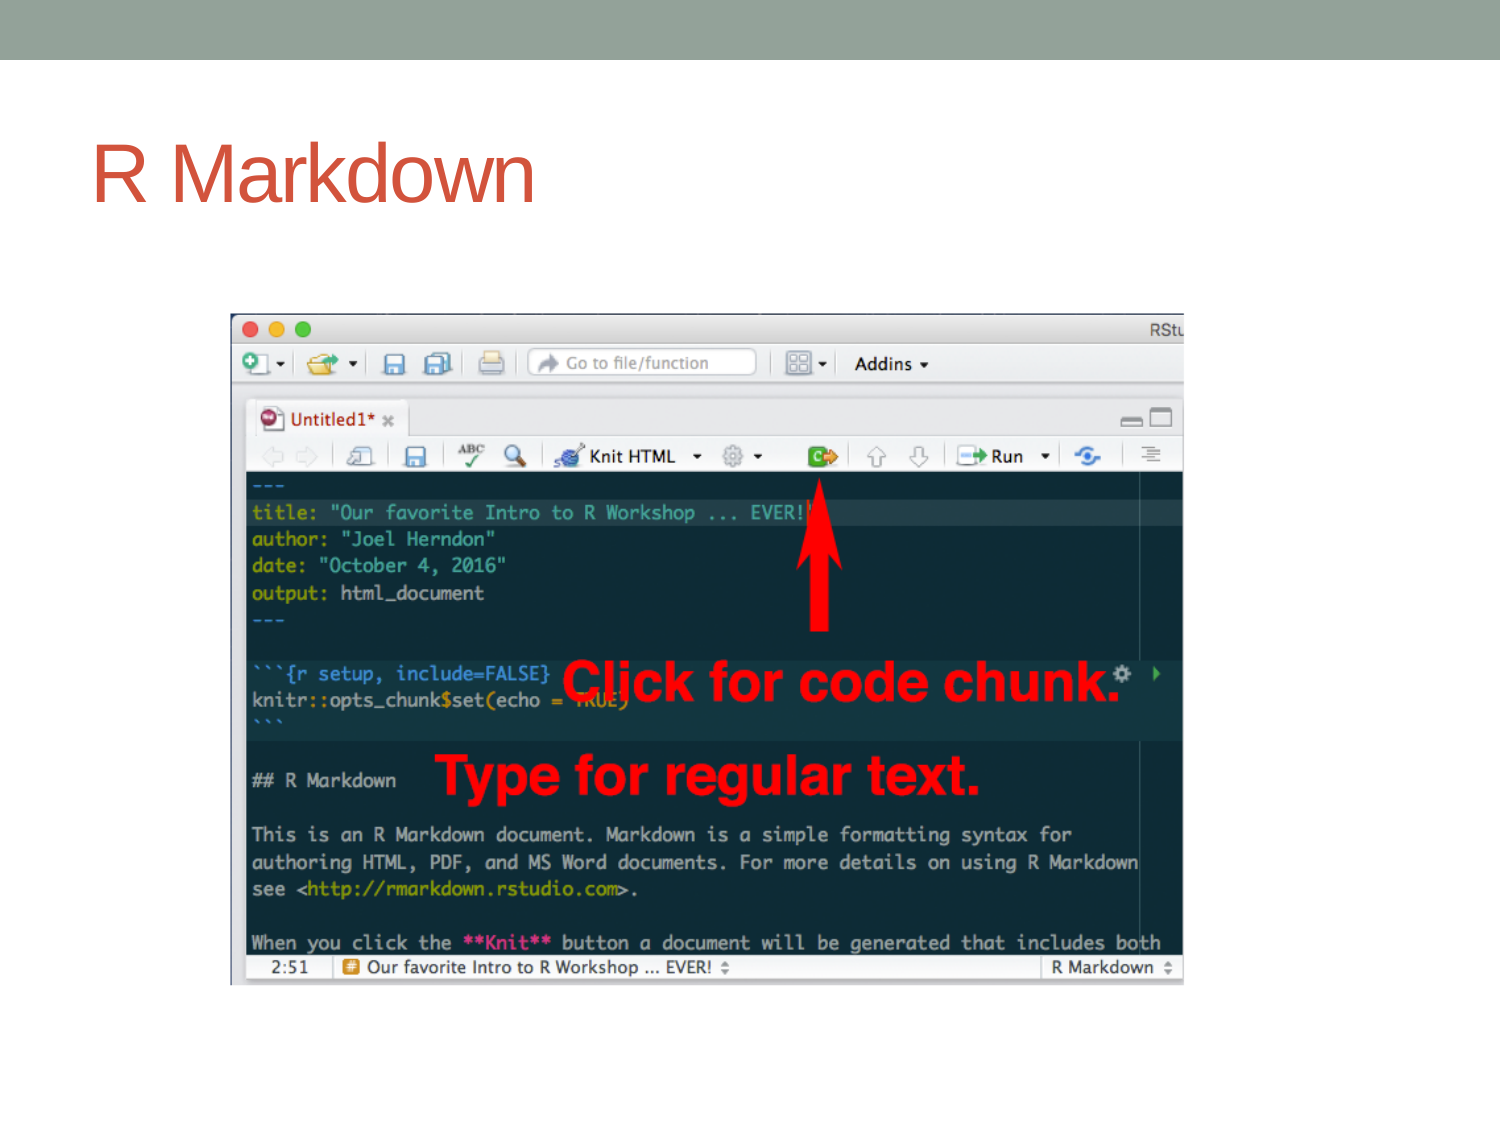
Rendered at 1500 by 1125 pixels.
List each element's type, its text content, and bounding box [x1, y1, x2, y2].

title R Markdown [75, 87, 1425, 250]
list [74, 249, 1341, 1051]
